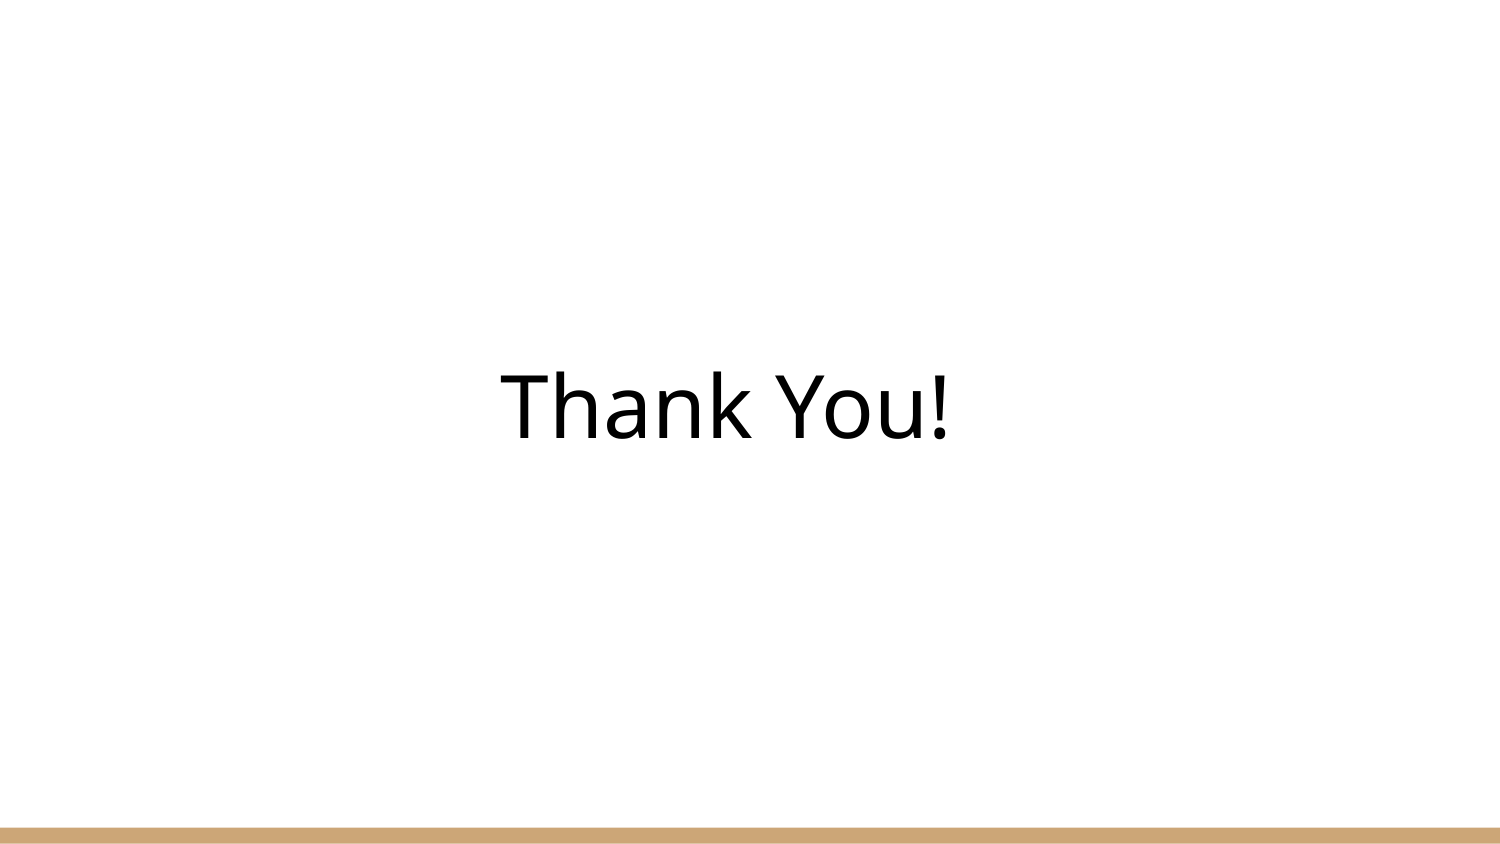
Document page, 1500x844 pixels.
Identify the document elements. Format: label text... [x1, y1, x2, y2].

title Thank You! [485, 334, 1500, 471]
